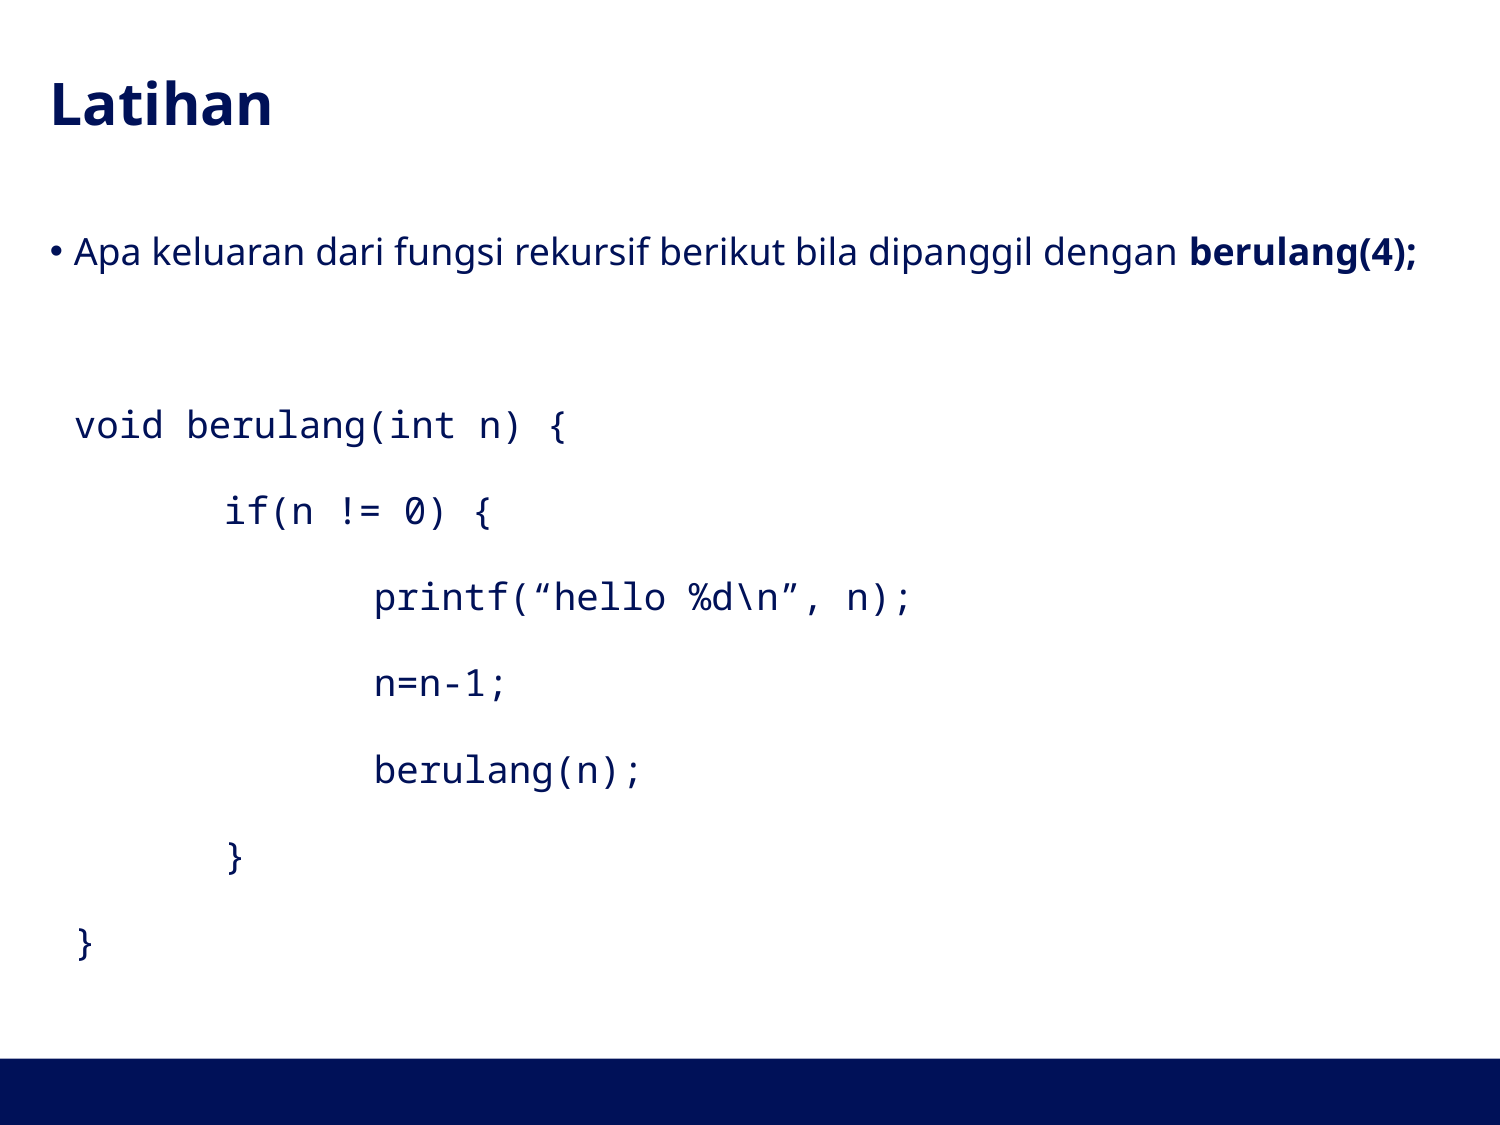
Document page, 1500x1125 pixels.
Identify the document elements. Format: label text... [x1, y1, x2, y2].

title Latihan [49, 66, 1451, 138]
list Apa keluaran dari fungsi rekursif berikut bila dipanggil dengan berulang(4); void berulang(int n) { if(n != 0) { printf(“hello %d\n”, n); n=n-1; berulang(n); } } [49, 205, 1451, 993]
